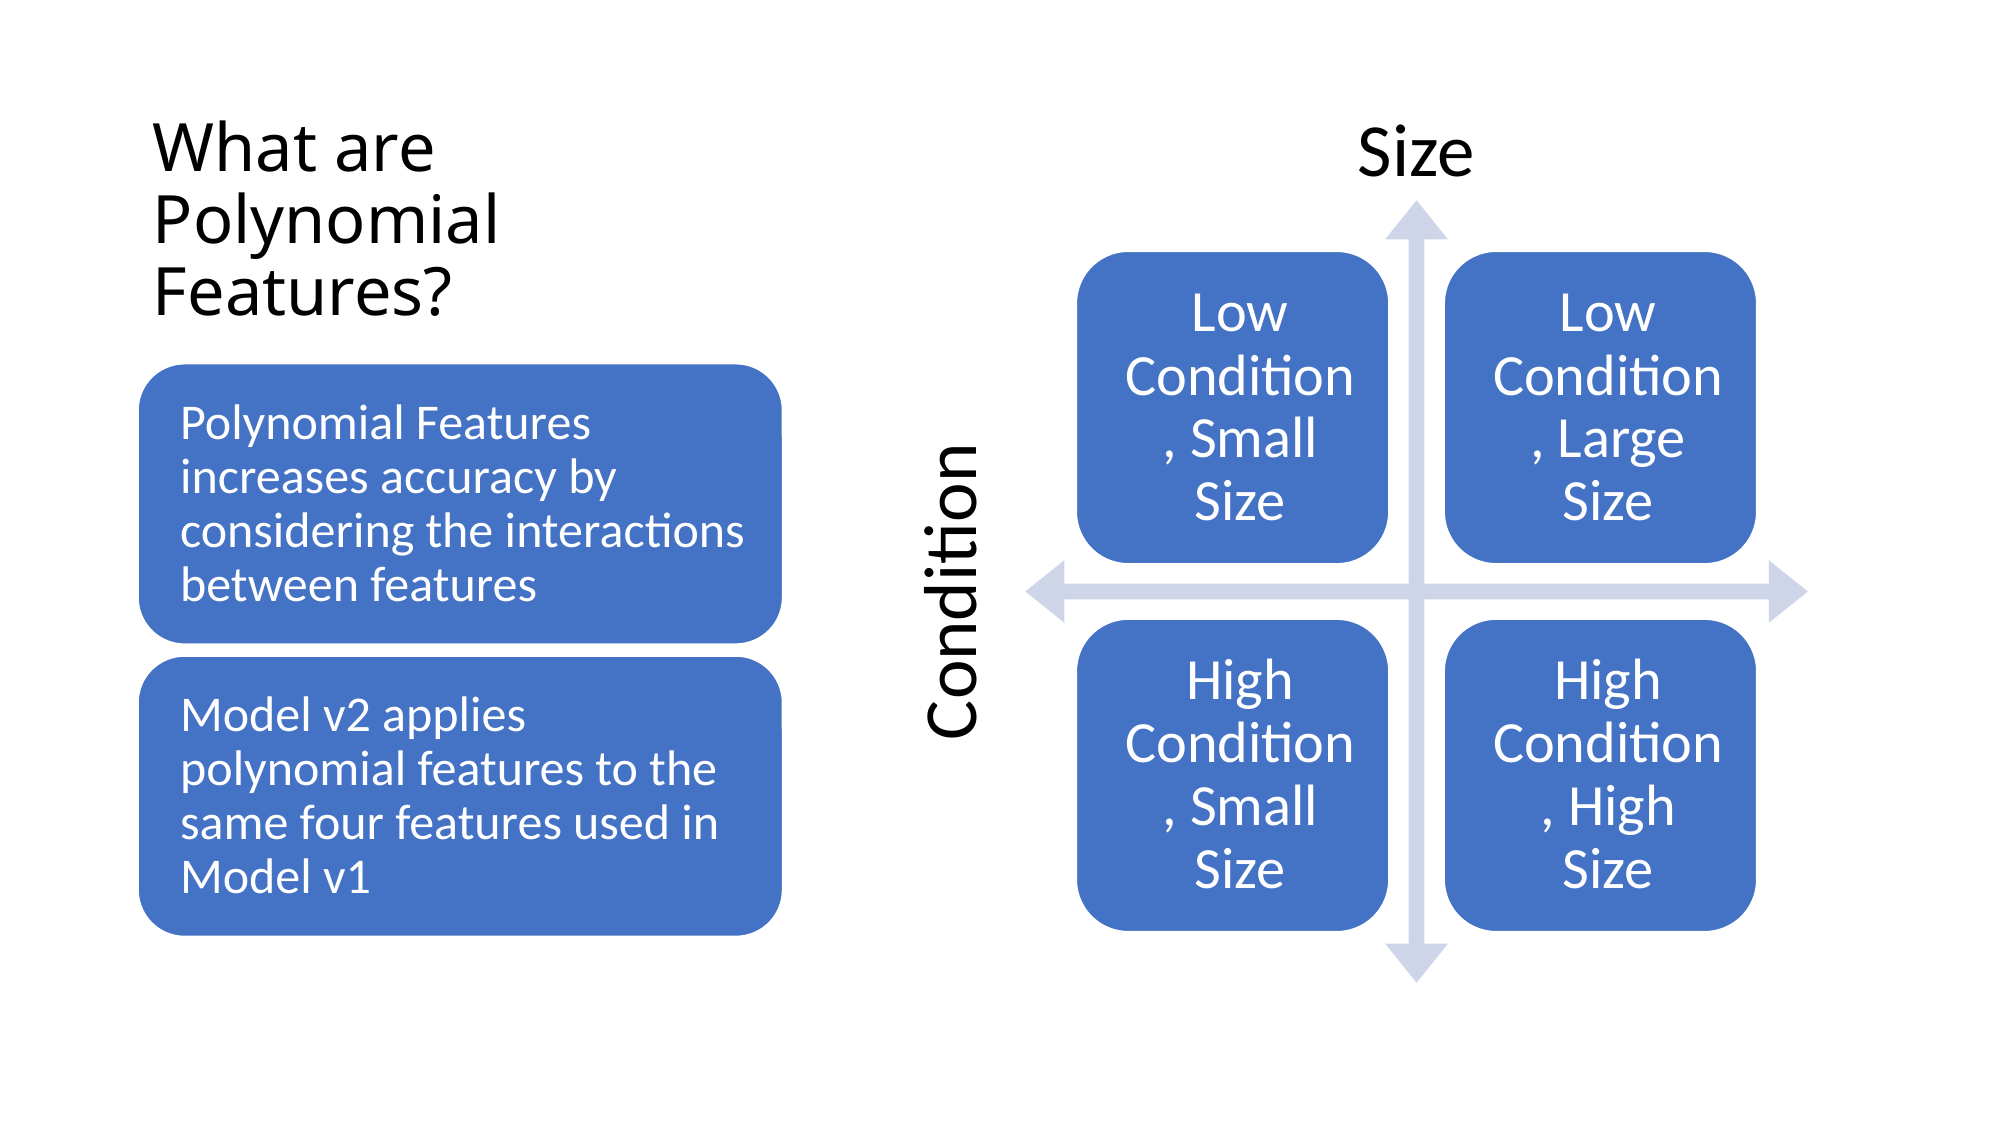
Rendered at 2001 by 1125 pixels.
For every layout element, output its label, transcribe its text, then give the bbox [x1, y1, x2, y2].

title What are Polynomial Features? [137, 75, 783, 337]
text_box Size [1343, 94, 1490, 199]
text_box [137, 337, 783, 963]
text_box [809, 200, 2000, 983]
